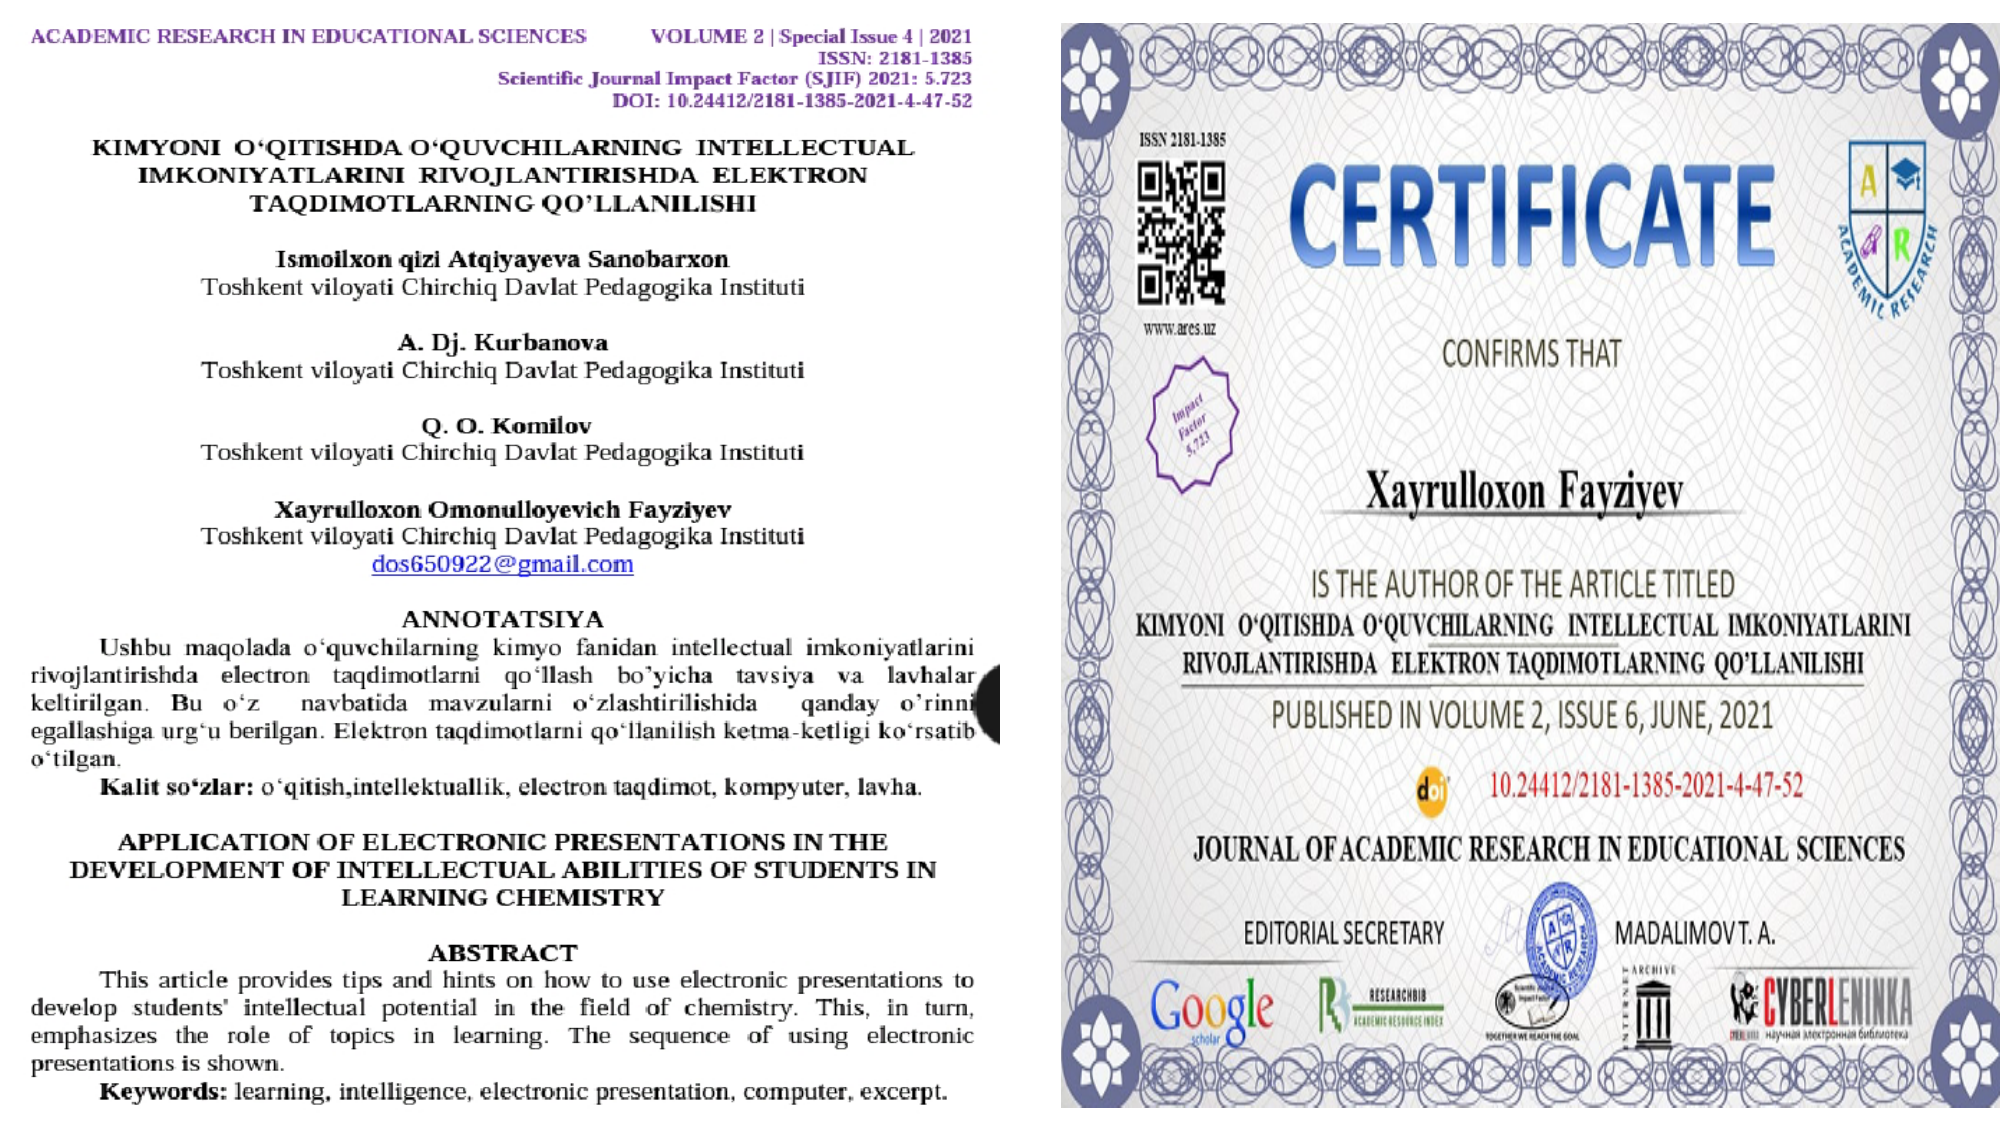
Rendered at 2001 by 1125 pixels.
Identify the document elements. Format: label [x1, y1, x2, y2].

list [0, 23, 1000, 1125]
picture [1061, 22, 2000, 1108]
